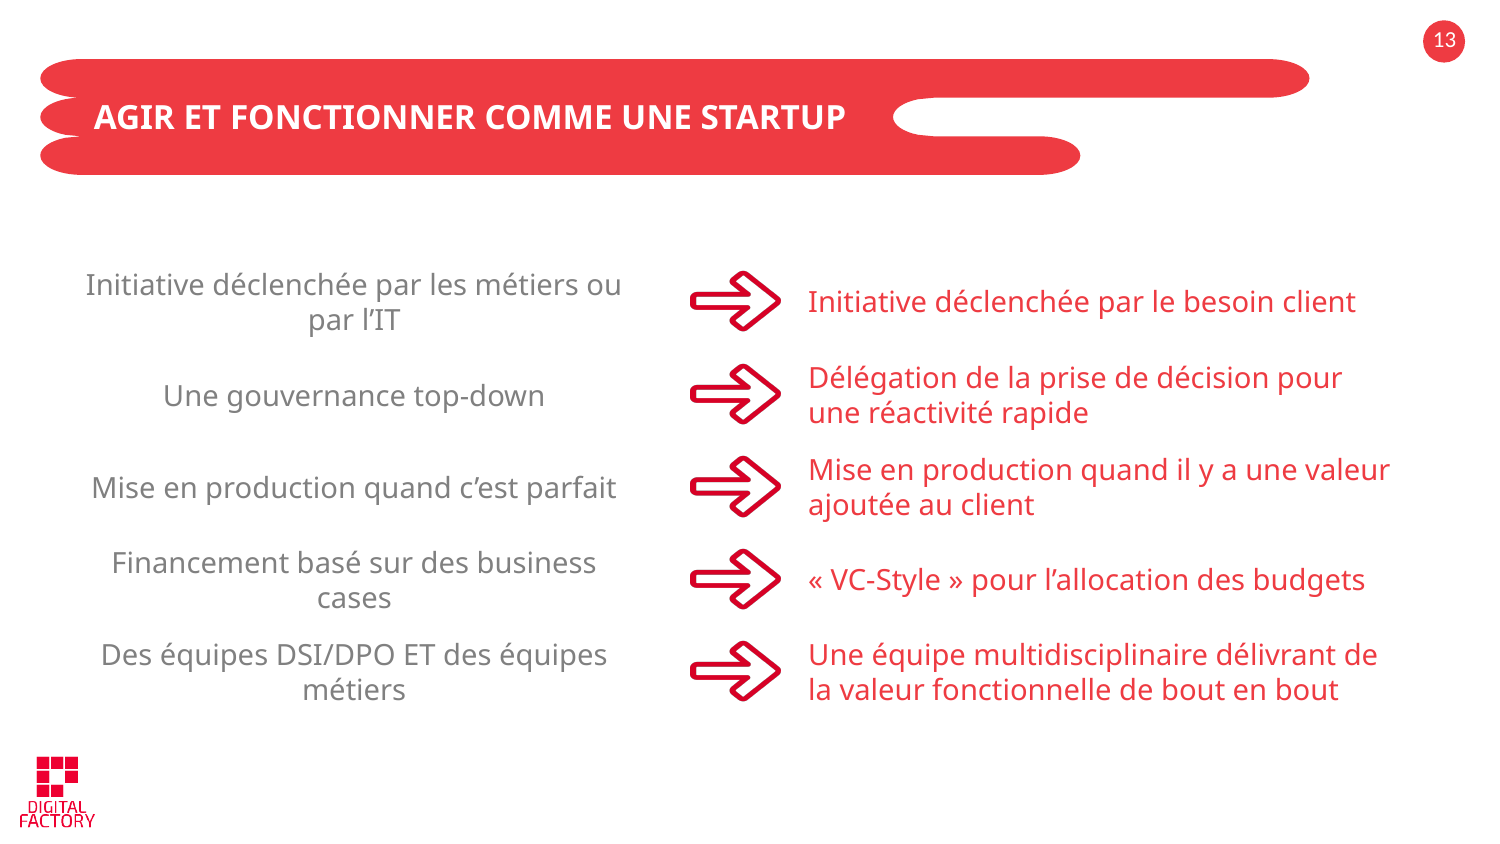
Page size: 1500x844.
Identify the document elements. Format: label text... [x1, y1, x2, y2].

picture [690, 450, 781, 523]
text_box Une gouvernance top-down [57, 355, 652, 433]
text_box Une équipe multidisciplinaire délivrant de la valeur fonctionnelle de bout en bout [793, 632, 1414, 710]
text_box « VC-Style » pour l’allocation des budgets [793, 539, 1414, 618]
picture [690, 635, 781, 707]
picture [690, 358, 781, 430]
text_box Mise en production quand c’est parfait [57, 448, 652, 526]
text_box [39, 58, 1311, 176]
text_box Mise en production quand il y a une valeur ajoutée au client [793, 448, 1414, 526]
picture [690, 265, 781, 337]
picture [18, 753, 96, 831]
text_box Des équipes DSI/DPO ET des équipes métiers [57, 632, 652, 710]
text_box Délégation de la prise de décision pour une réactivité rapide [793, 355, 1414, 433]
text_box Initiative déclenchée par les métiers ou par l’IT [57, 262, 652, 340]
picture [690, 543, 781, 615]
text_box Financement basé sur des business cases [57, 540, 652, 618]
text_box Initiative déclenchée par le besoin client [793, 262, 1414, 340]
text_box AGIR ET FONCTIONNER COMME UNE STARTUP [93, 93, 977, 185]
